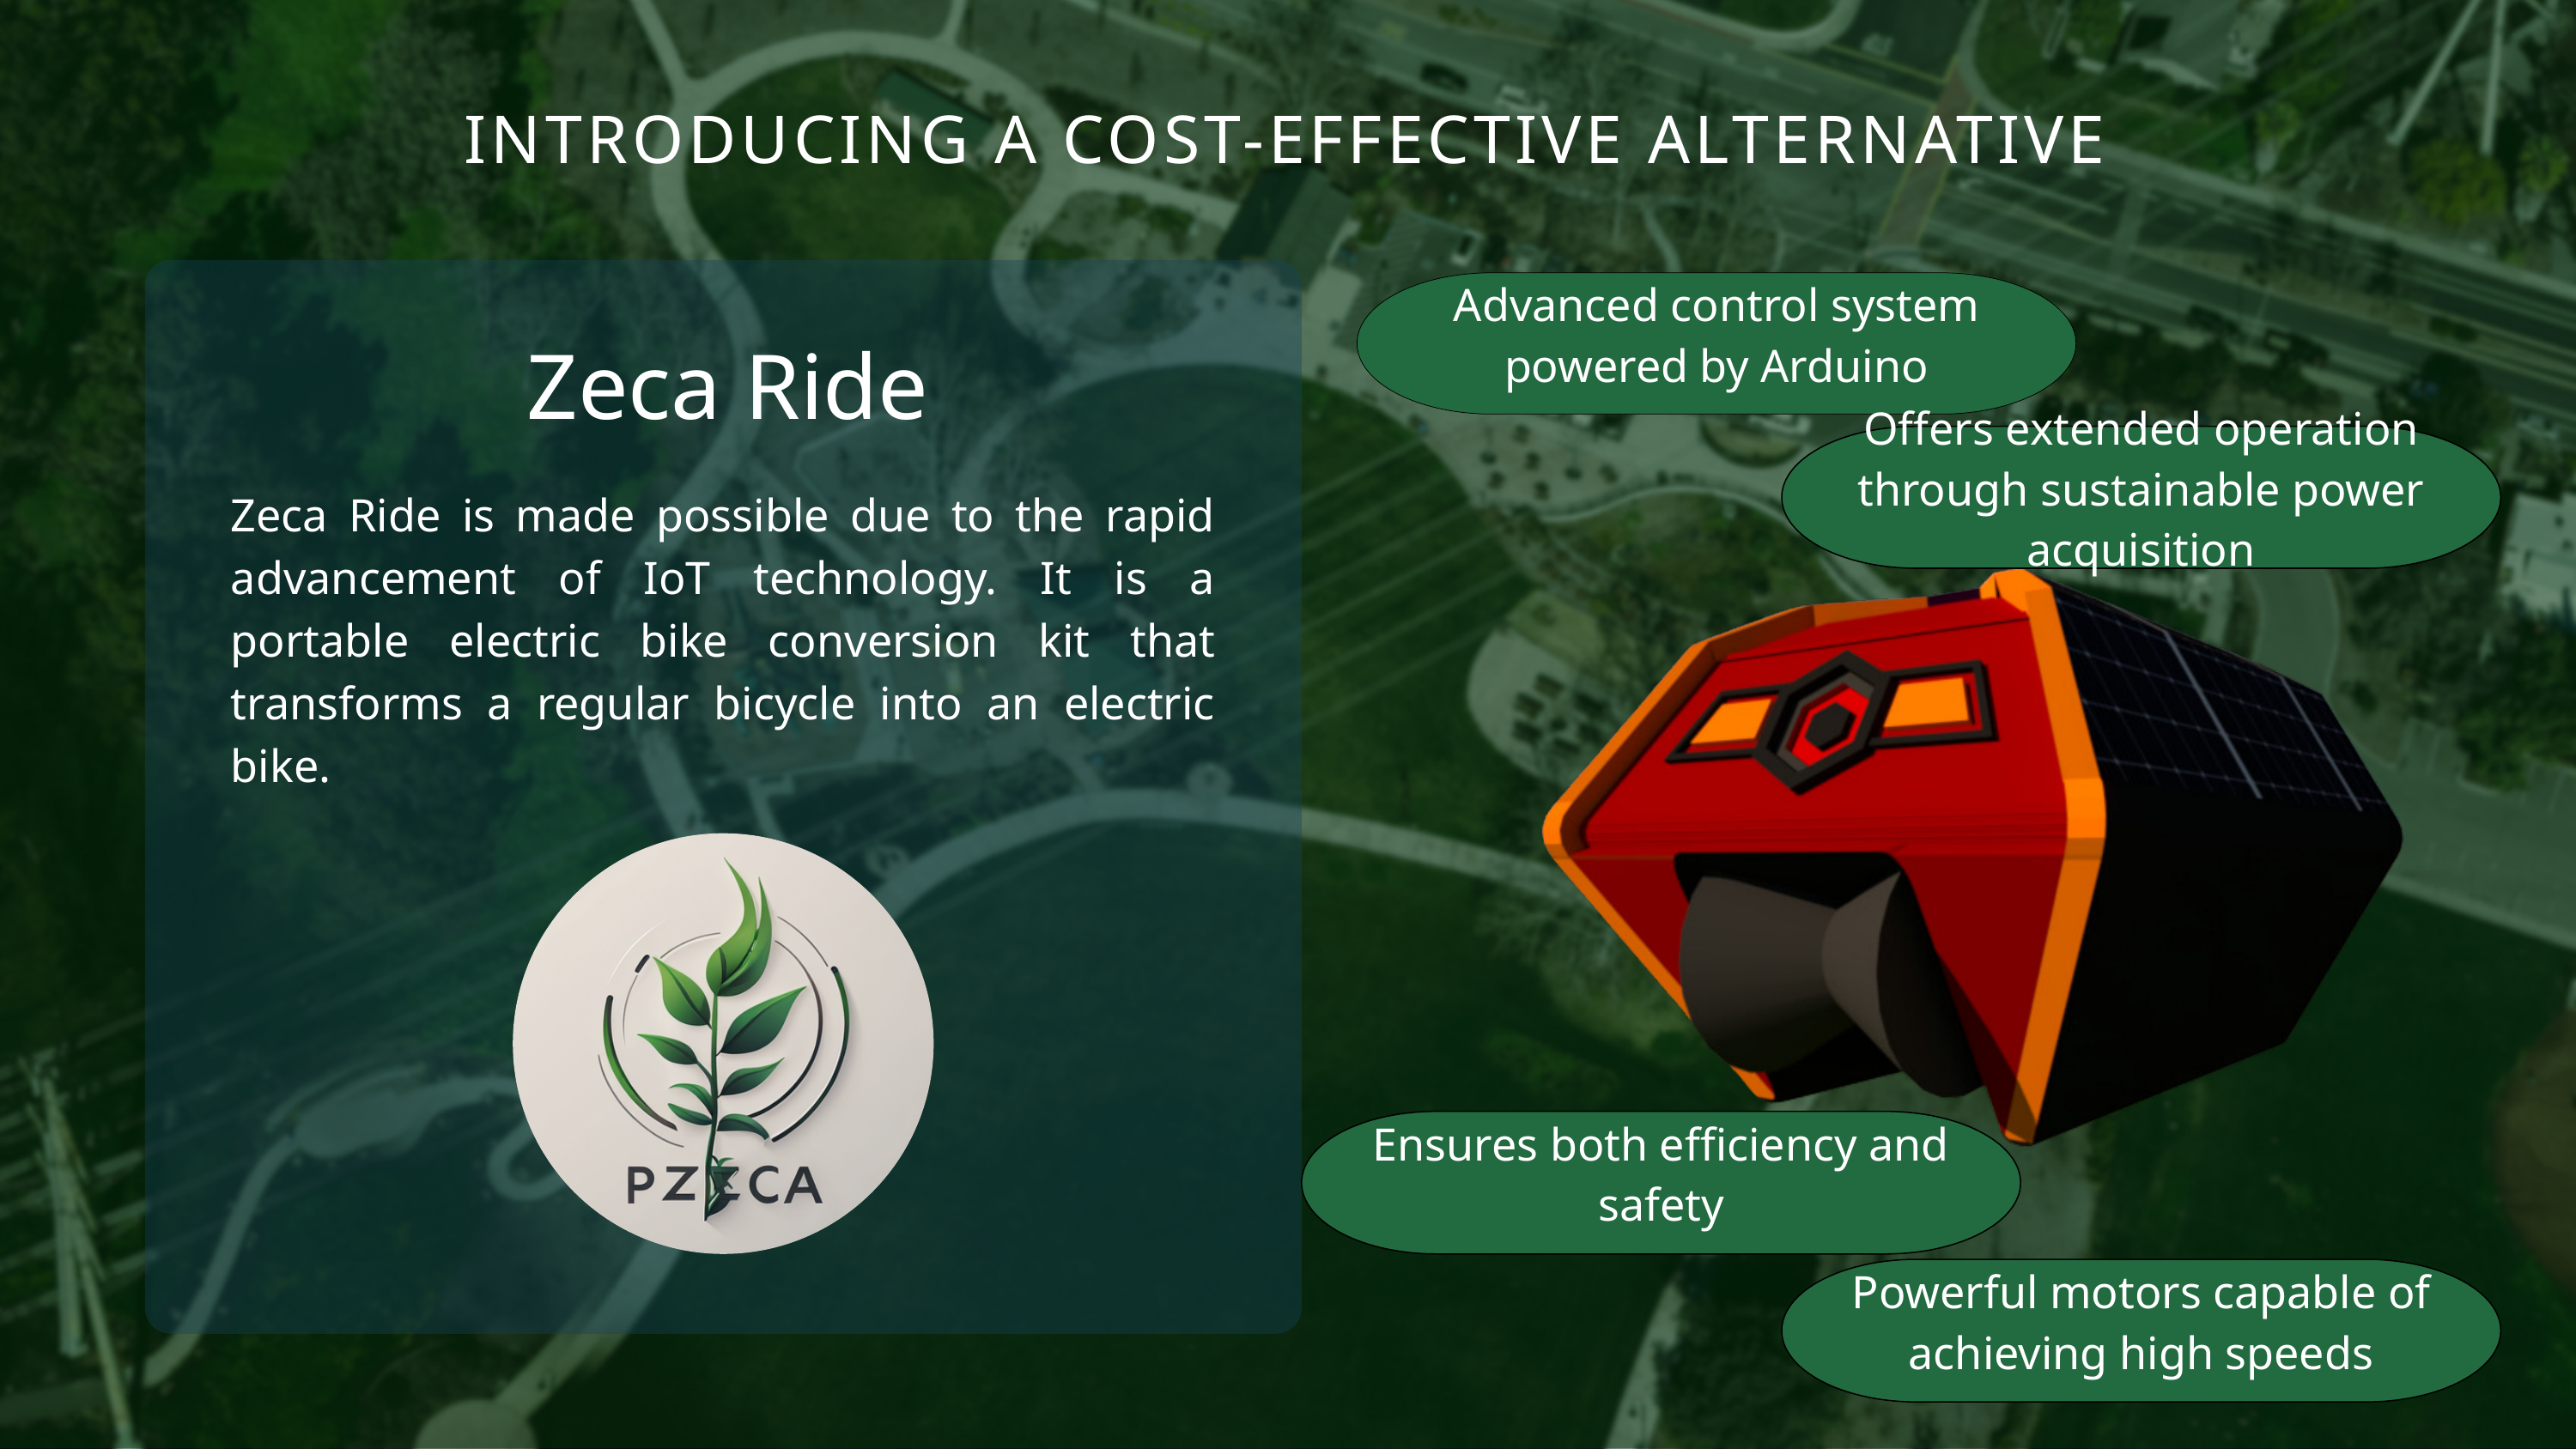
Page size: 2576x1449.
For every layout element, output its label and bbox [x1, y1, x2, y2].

text_box [1781, 1258, 2501, 1403]
text_box [144, 259, 1303, 1335]
text_box [1357, 272, 2076, 415]
text_box [1301, 1111, 2021, 1254]
text_box [1781, 426, 2501, 569]
text_box [0, 0, 2576, 1449]
text_box [512, 833, 934, 1254]
